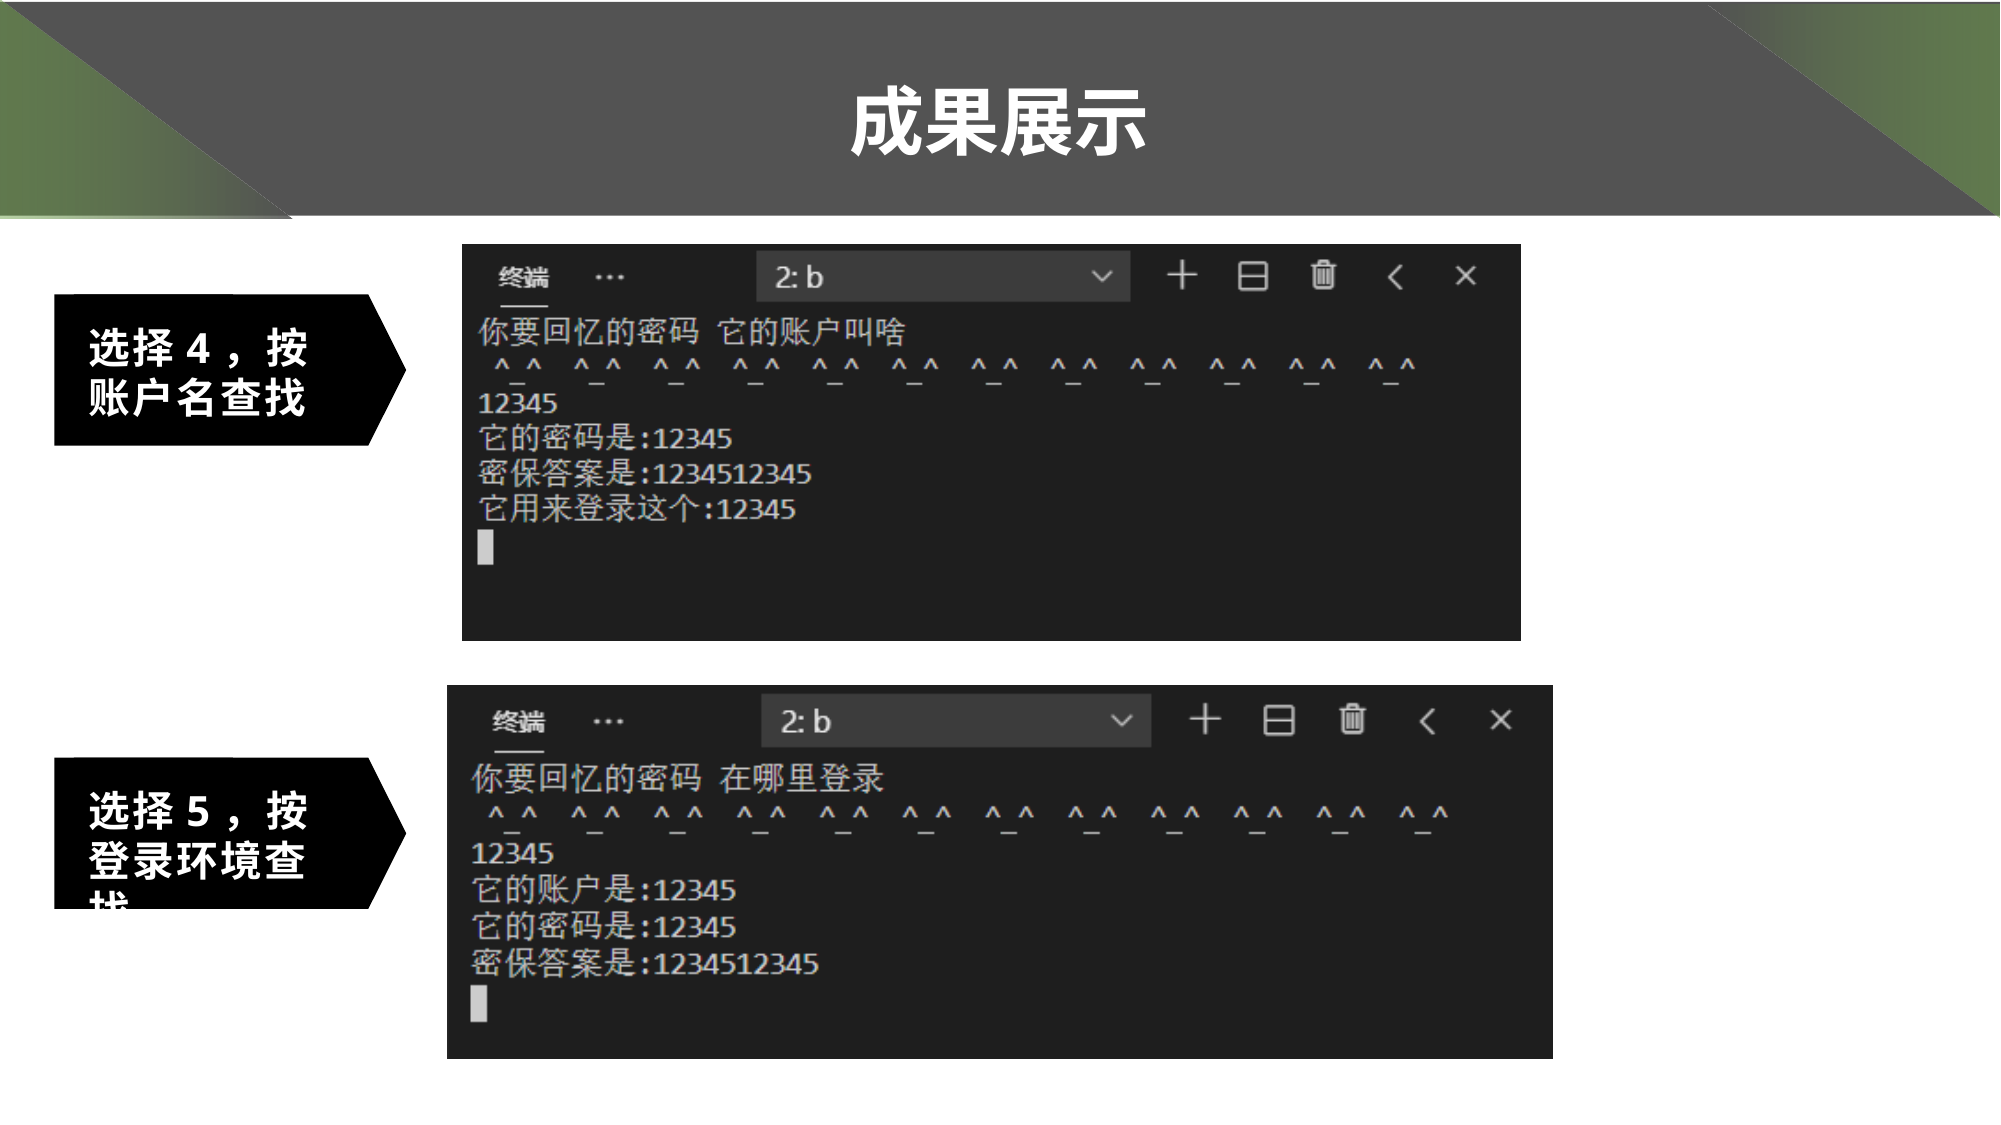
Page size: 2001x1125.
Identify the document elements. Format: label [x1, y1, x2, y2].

picture [462, 244, 1521, 641]
text_box [54, 294, 407, 446]
text_box [0, 0, 2000, 219]
picture [447, 685, 1553, 1059]
text_box [54, 757, 407, 909]
